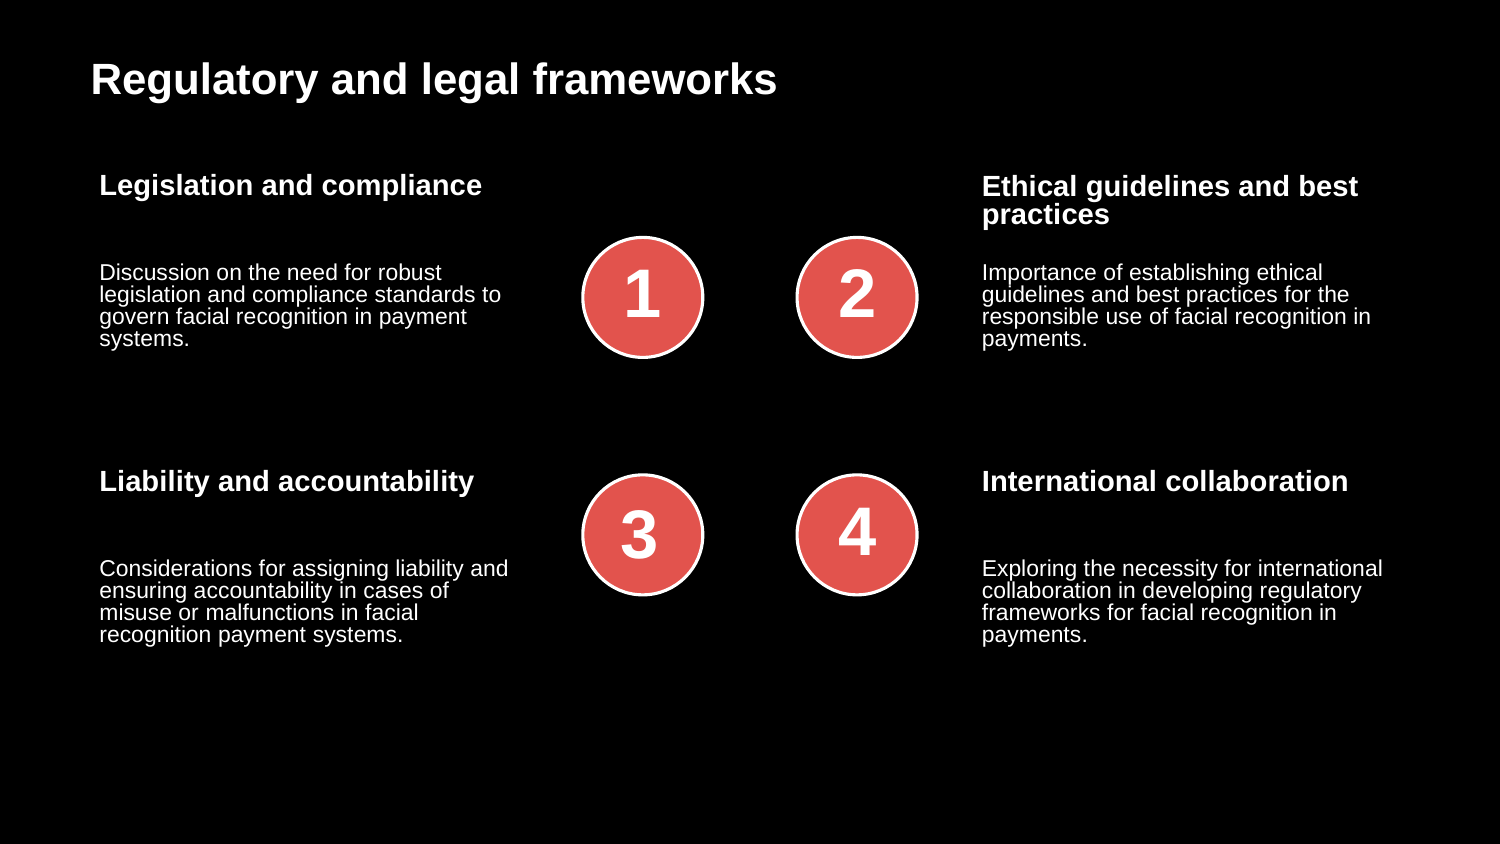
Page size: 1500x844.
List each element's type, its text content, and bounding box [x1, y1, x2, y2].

text_box 4 [801, 486, 913, 584]
text_box Discussion on the need for robust legislation and compliance standards to govern facial recognition in payment systems. [83, 247, 534, 367]
text_box 1 [587, 249, 699, 347]
text_box [913, 513, 918, 557]
text_box [609, 347, 677, 358]
text_box Legislation and compliance [83, 158, 534, 215]
text_box Importance of establishing ethical guidelines and best practices for the responsible use of facial recognition in payments. [966, 247, 1417, 367]
text_box Exploring the necessity for international collaboration in developing regulatory frameworks for facial recognition in payments. [966, 543, 1417, 663]
text_box [696, 507, 703, 563]
text_box [797, 276, 801, 319]
text_box Ethical guidelines and best practices [966, 158, 1417, 246]
text_box International collaboration [966, 454, 1417, 511]
text_box [822, 584, 892, 595]
text_box [607, 237, 679, 249]
text_box 2 [801, 249, 913, 347]
text_box 3 [584, 489, 696, 588]
text_box [821, 237, 893, 249]
text_box [913, 275, 918, 319]
text_box [615, 588, 671, 595]
text_box [604, 474, 682, 489]
text_box Regulatory and legal frameworks [74, 45, 1425, 119]
text_box Liability and accountability [83, 454, 534, 511]
text_box [797, 513, 801, 557]
text_box [699, 276, 703, 319]
text_box [822, 474, 892, 486]
text_box Considerations for assigning liability and ensuring accountability in cases of misuse or malfunctions in facial recognition payment systems. [83, 543, 534, 663]
text_box [582, 275, 587, 320]
text_box [823, 347, 891, 358]
